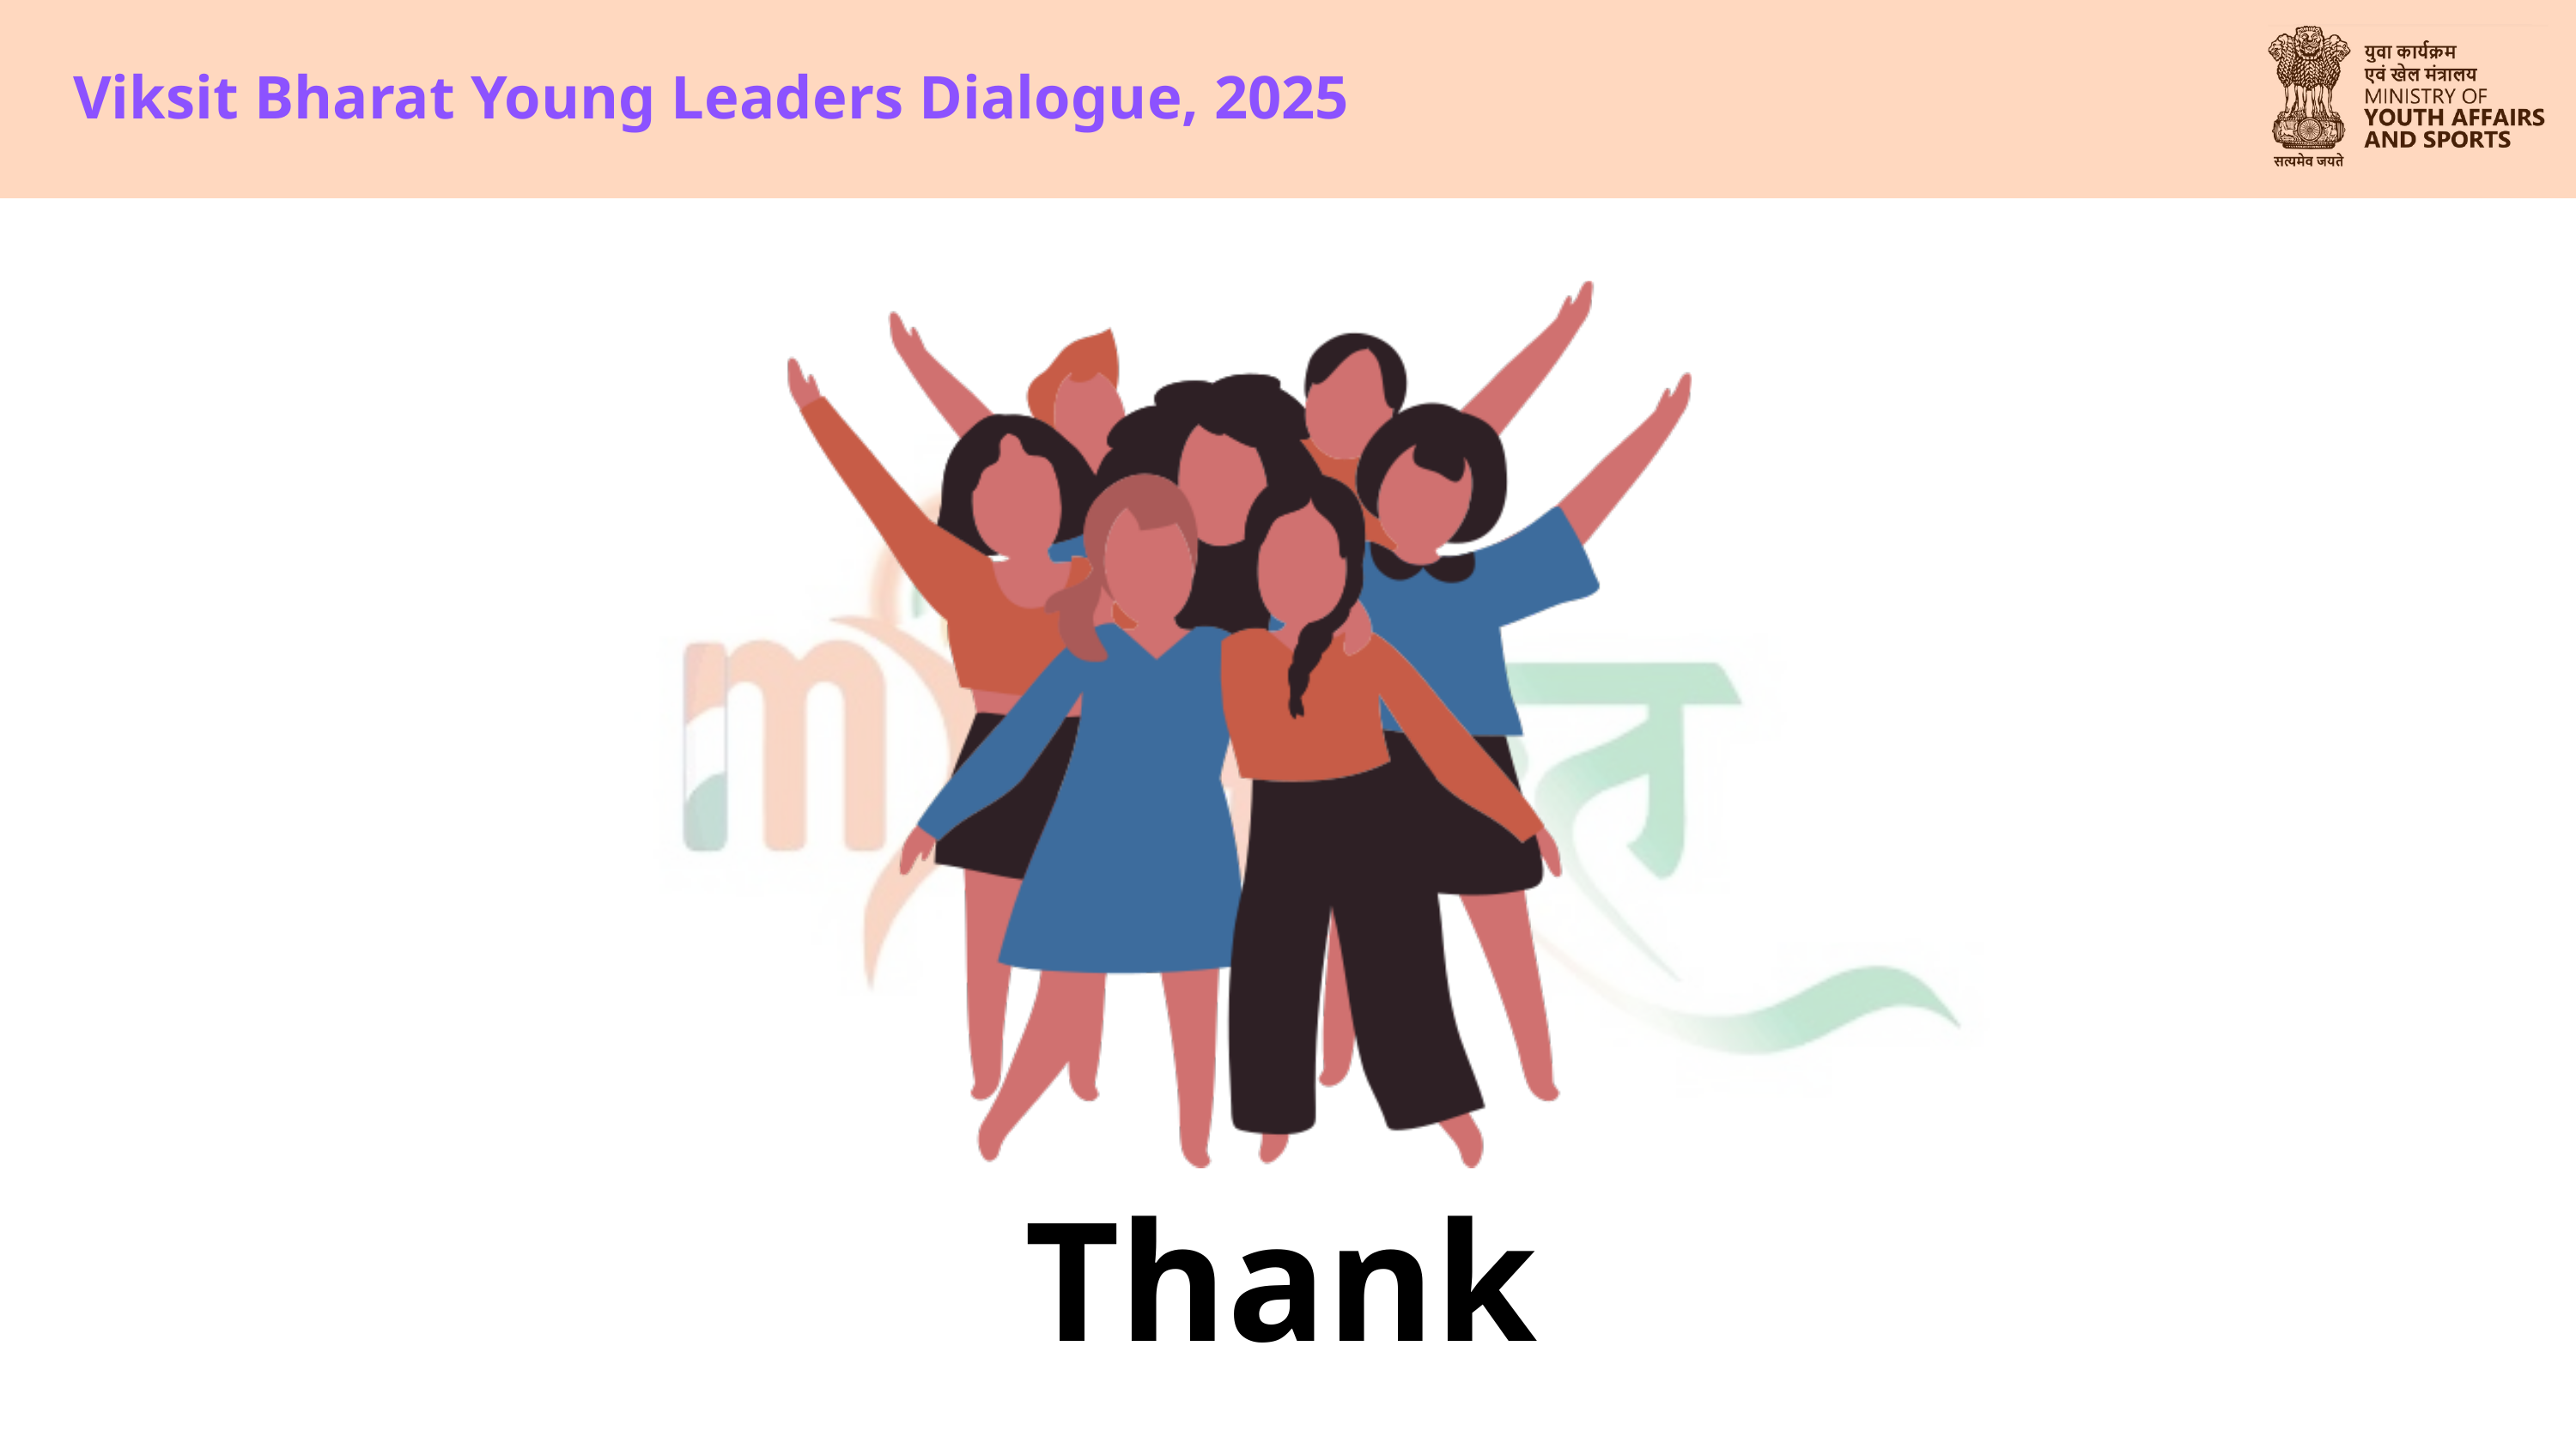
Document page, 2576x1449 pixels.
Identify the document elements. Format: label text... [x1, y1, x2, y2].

text_box Thank you! [841, 1143, 1721, 1449]
text_box [408, 434, 787, 1139]
text_box [787, 281, 1692, 1168]
text_box [0, 0, 2576, 198]
text_box Viksit Bharat Young Leaders Dialogue, 2025 [72, 47, 1351, 131]
text_box [1692, 434, 2168, 1139]
